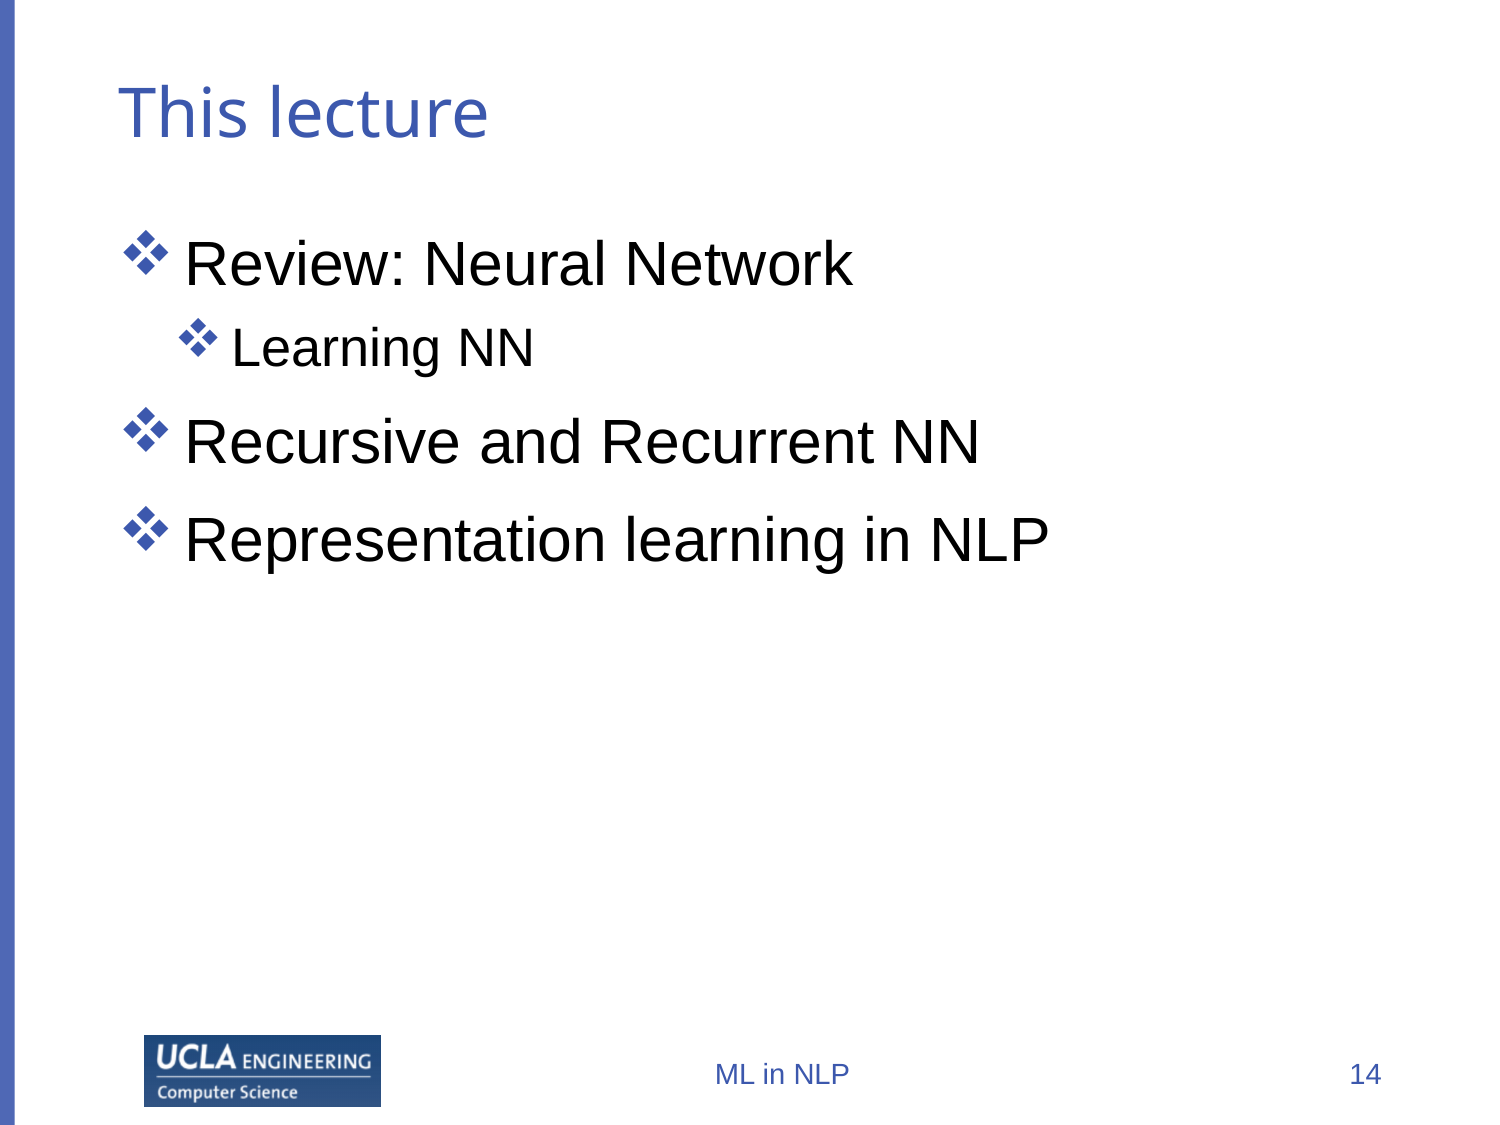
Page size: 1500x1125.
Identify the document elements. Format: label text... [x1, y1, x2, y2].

slide_number 14 [1177, 1042, 1397, 1103]
footer ML in NLP [496, 1042, 1069, 1103]
title This lecture [103, 59, 1397, 171]
list Review: Neural Network Learning NN Recursive and Recurrent NN Representation learning in NLP [103, 208, 1397, 1014]
picture [144, 1035, 381, 1107]
